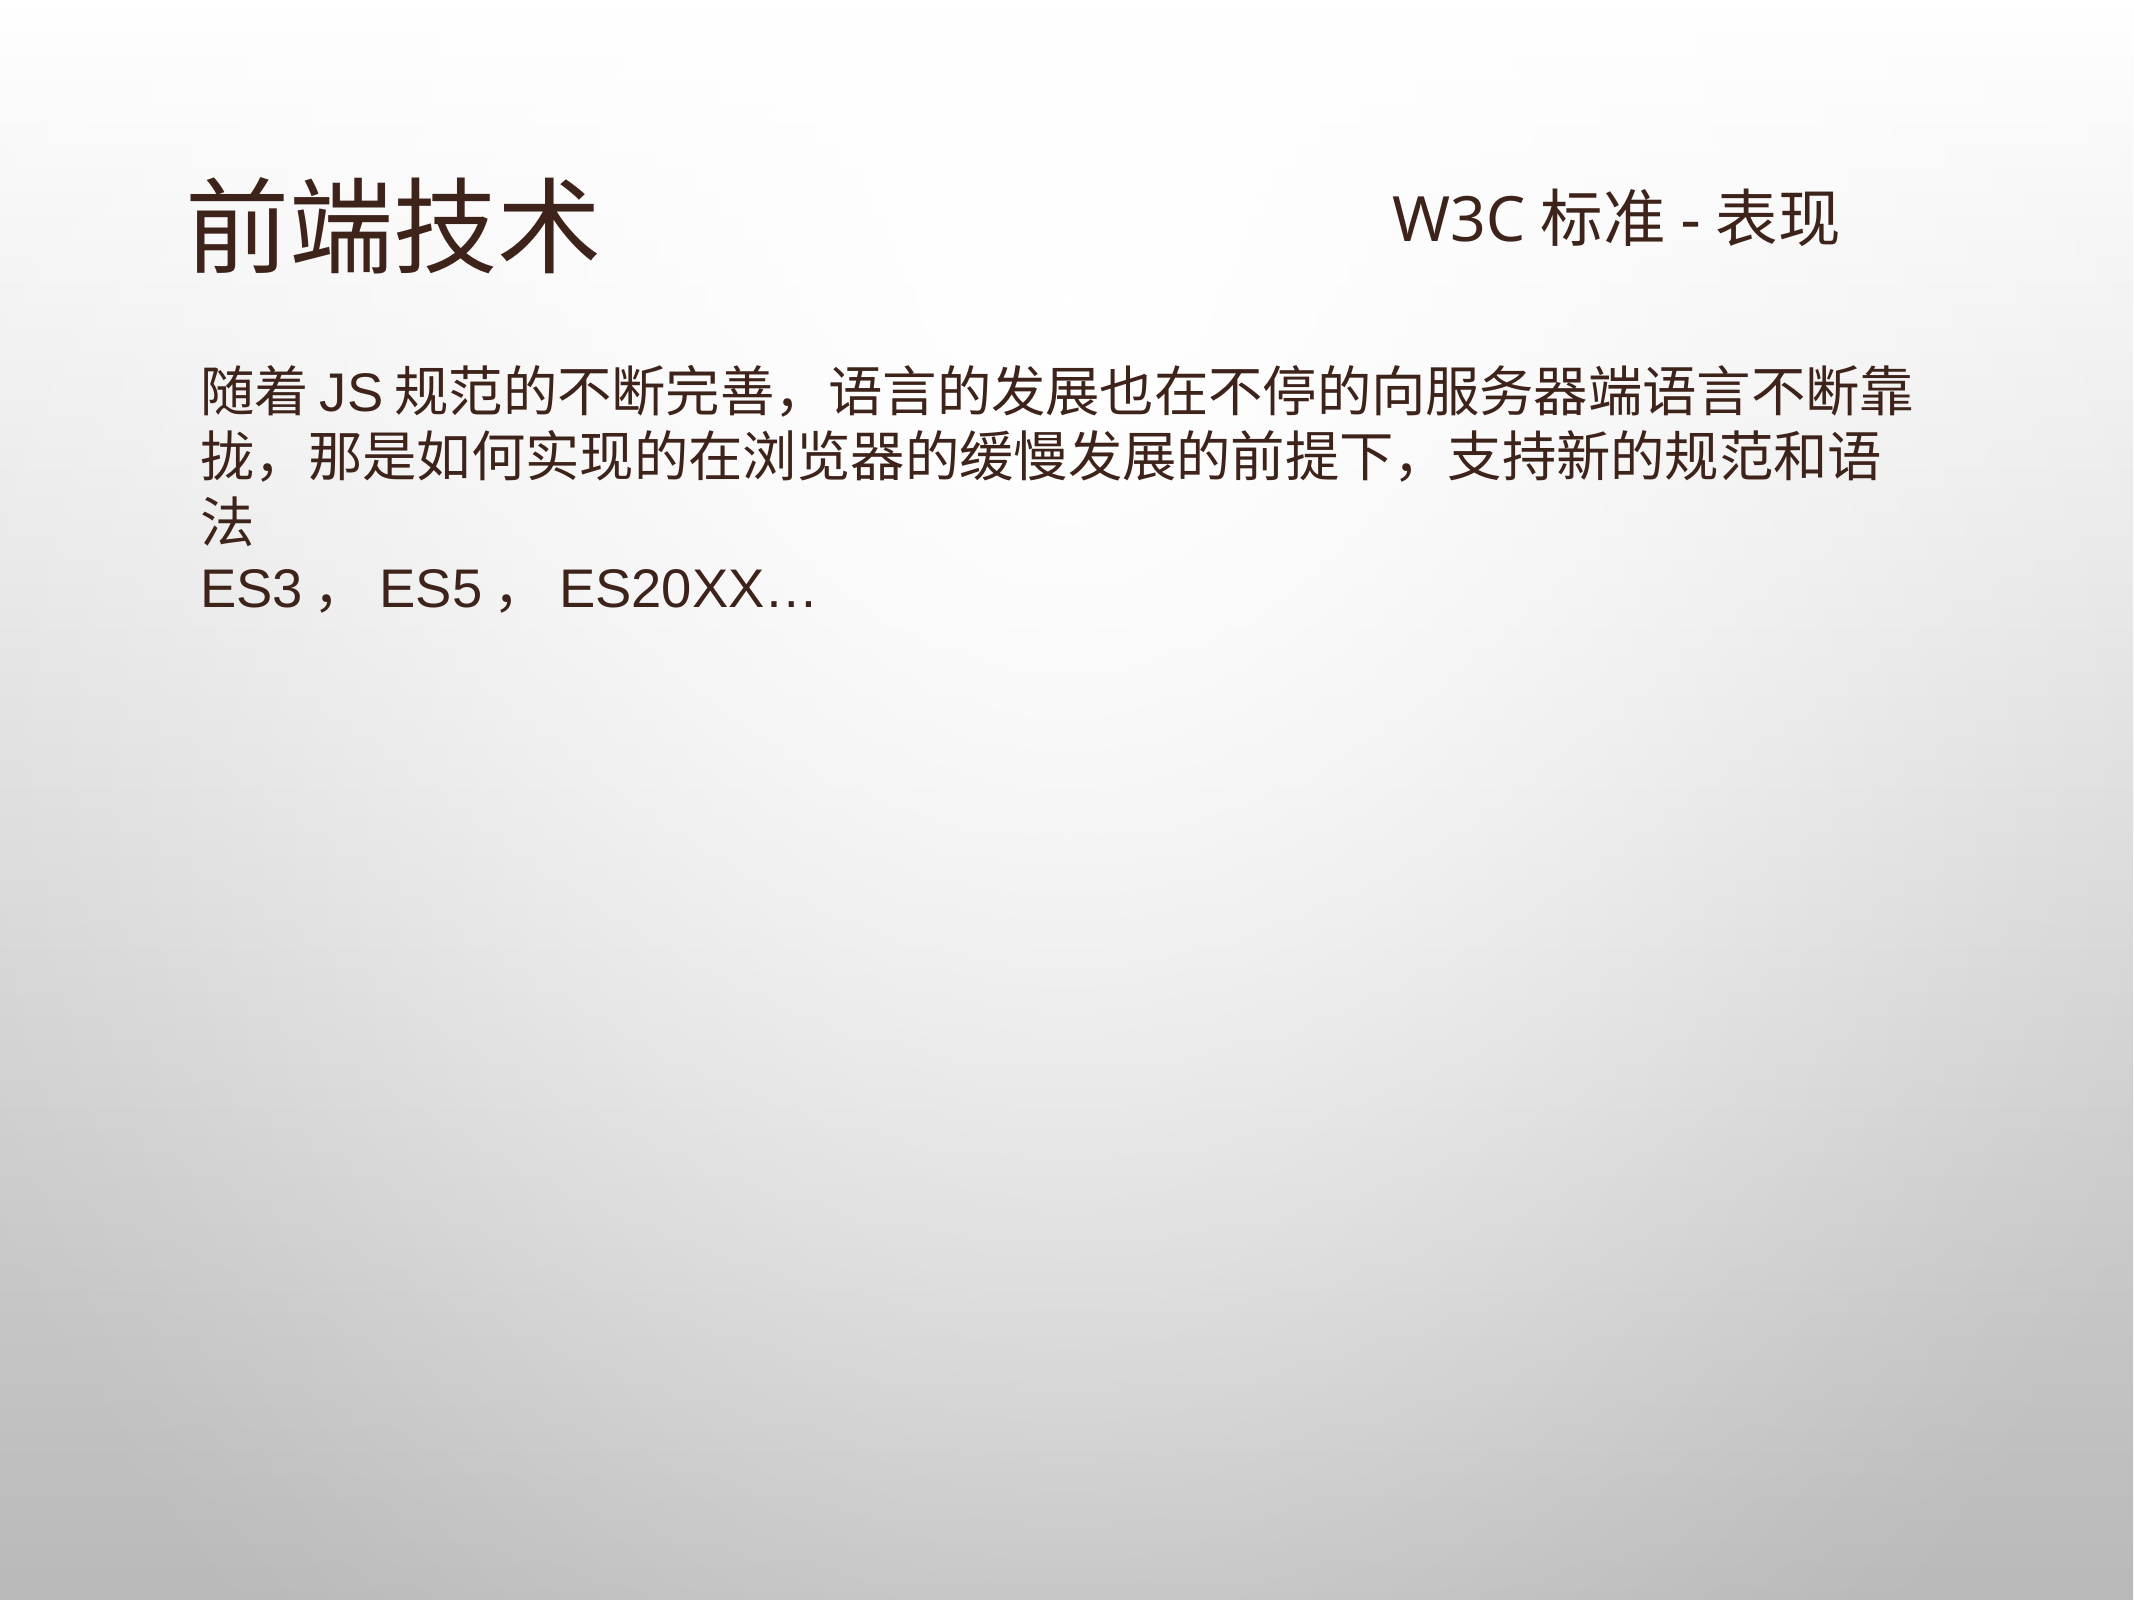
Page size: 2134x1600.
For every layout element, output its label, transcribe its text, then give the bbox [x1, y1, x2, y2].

text_box W3C标准-表现 [1383, 170, 1850, 263]
title 前端技术 [170, 104, 1925, 296]
list 随着js规范的不断完善，语言的发展也在不停的向服务器端语言不断靠拢，那是如何实现的在浏览器的缓慢发展的前提下，支持新的规范和语法 ES3，ES5，ES20XX… [184, 349, 1949, 626]
picture [0, 0, 2134, 1600]
